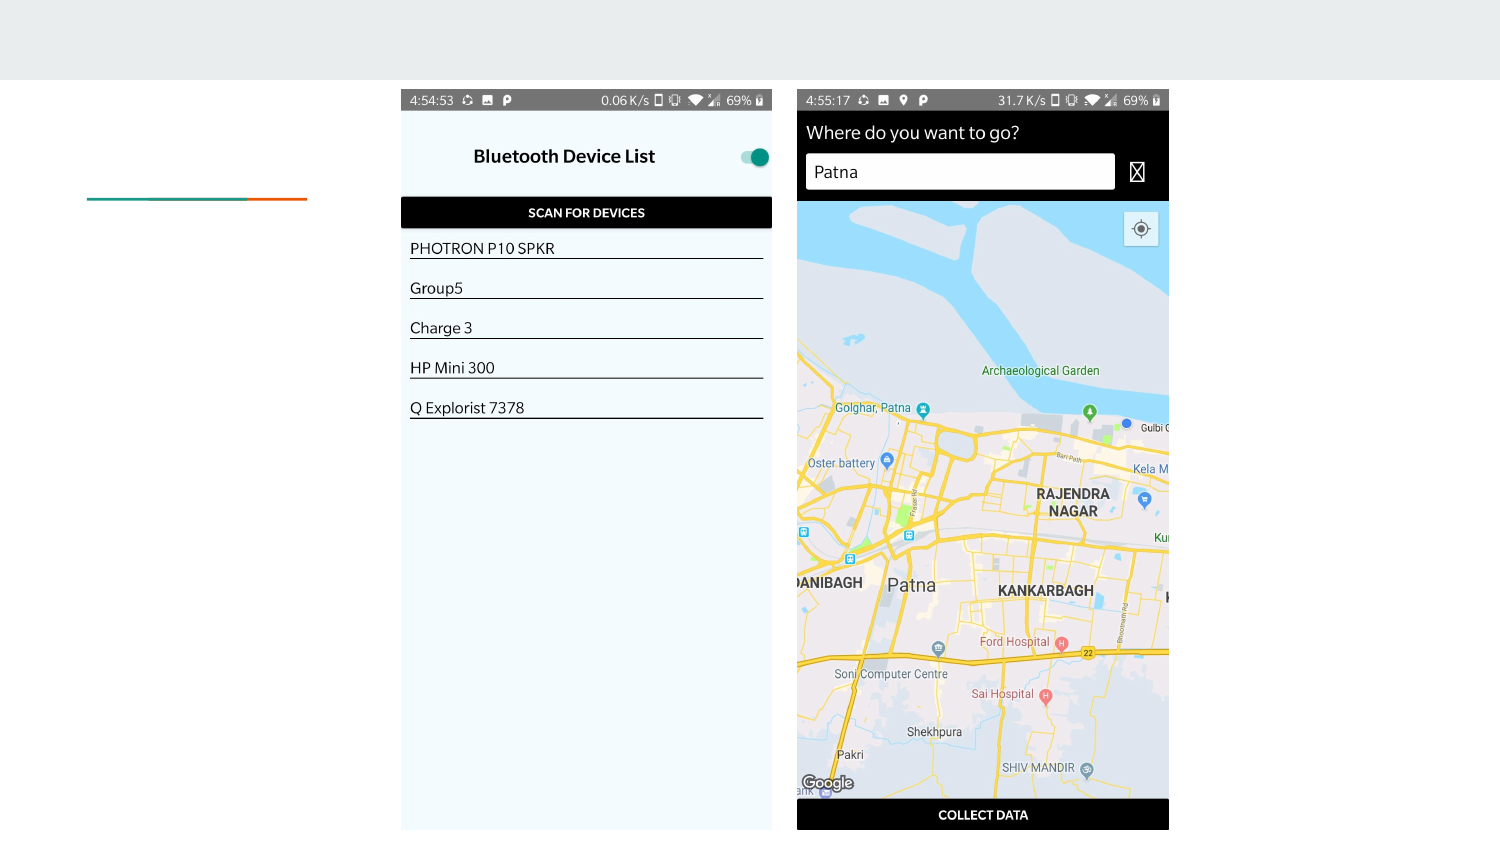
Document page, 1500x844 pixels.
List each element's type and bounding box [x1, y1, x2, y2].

picture [400, 88, 772, 831]
picture [797, 88, 1169, 831]
